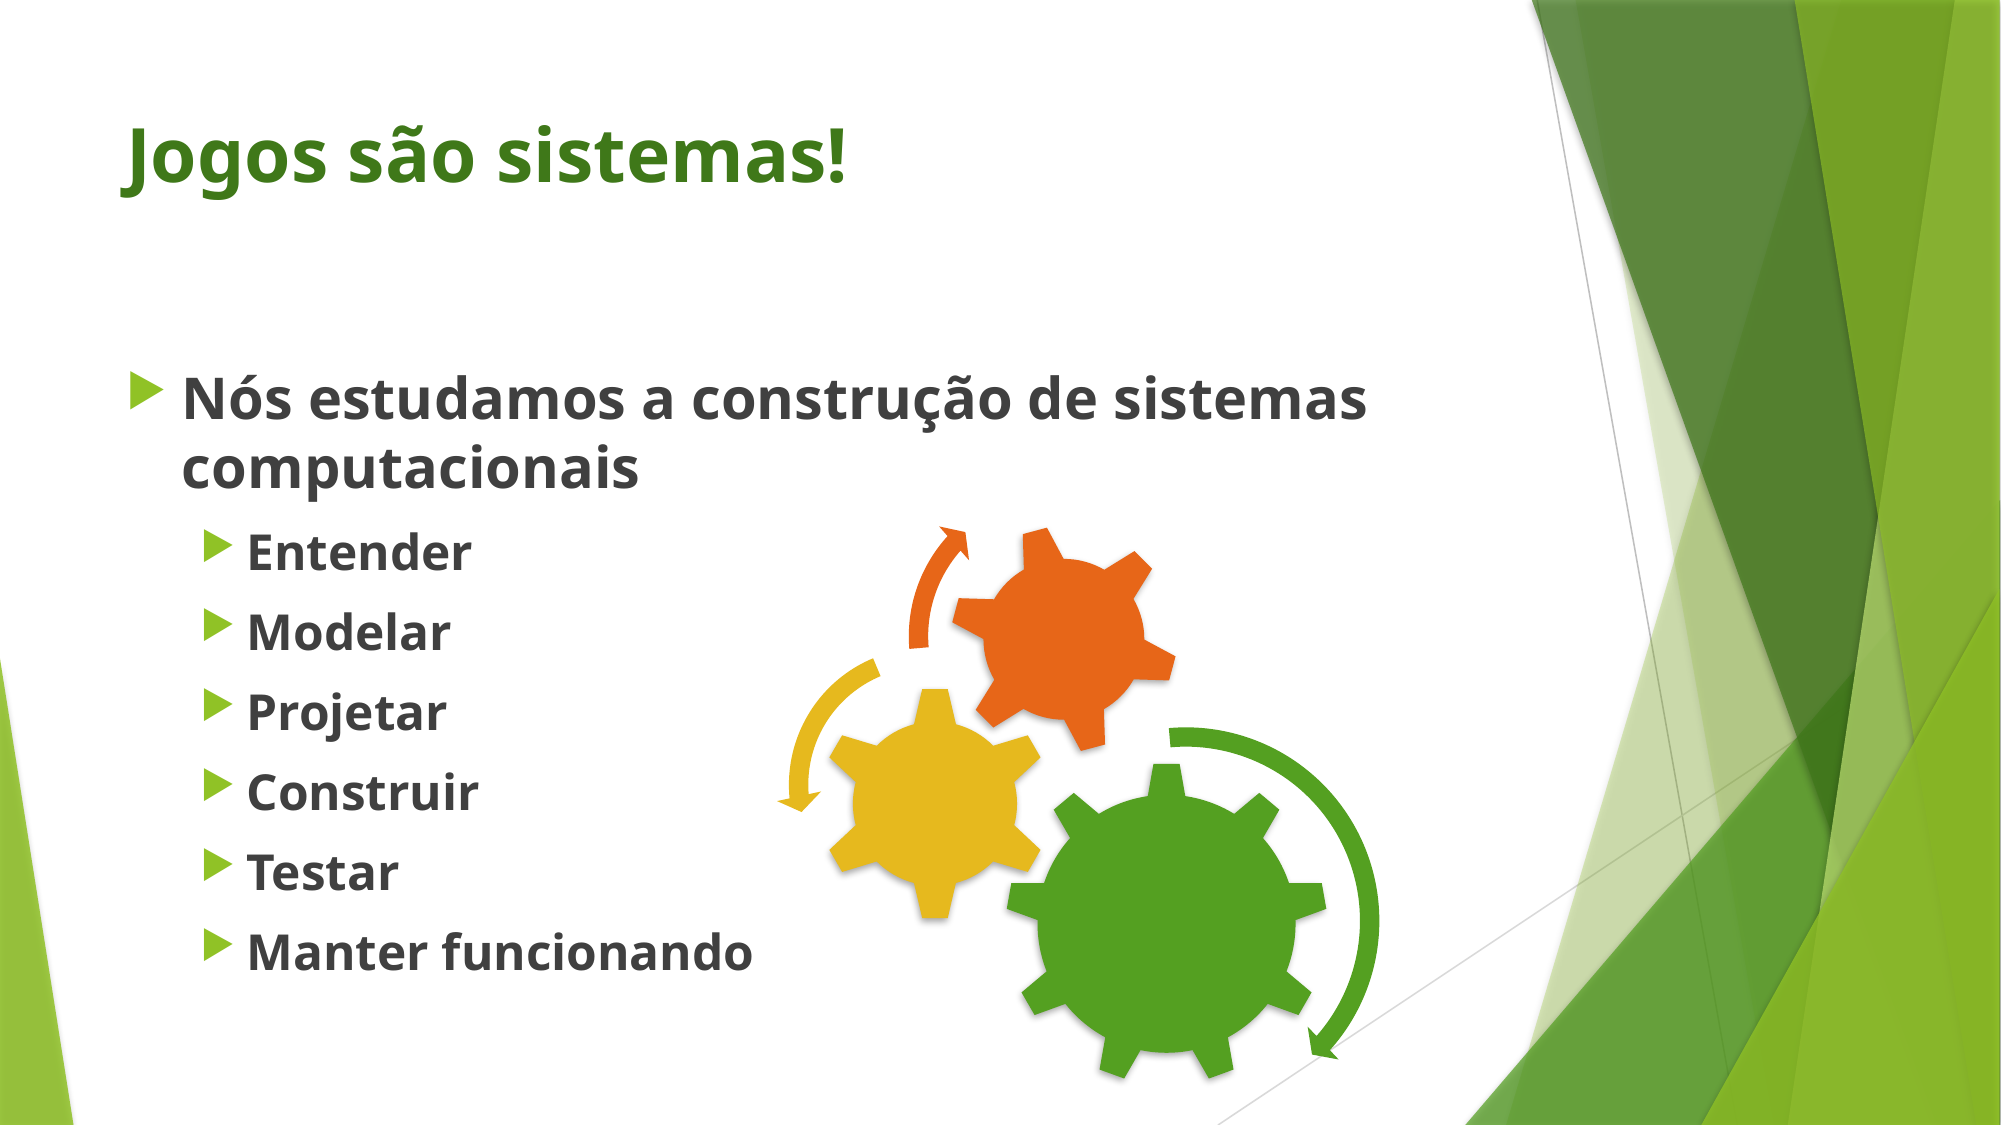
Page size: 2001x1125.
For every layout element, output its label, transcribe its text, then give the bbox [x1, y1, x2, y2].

list Nós estudamos a construção de sistemas computacionais Entender Modelar Projetar Construir Testar Manter funcionando [111, 354, 1522, 992]
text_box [740, 436, 1329, 1125]
title Jogos são sistemas! [111, 99, 1522, 317]
